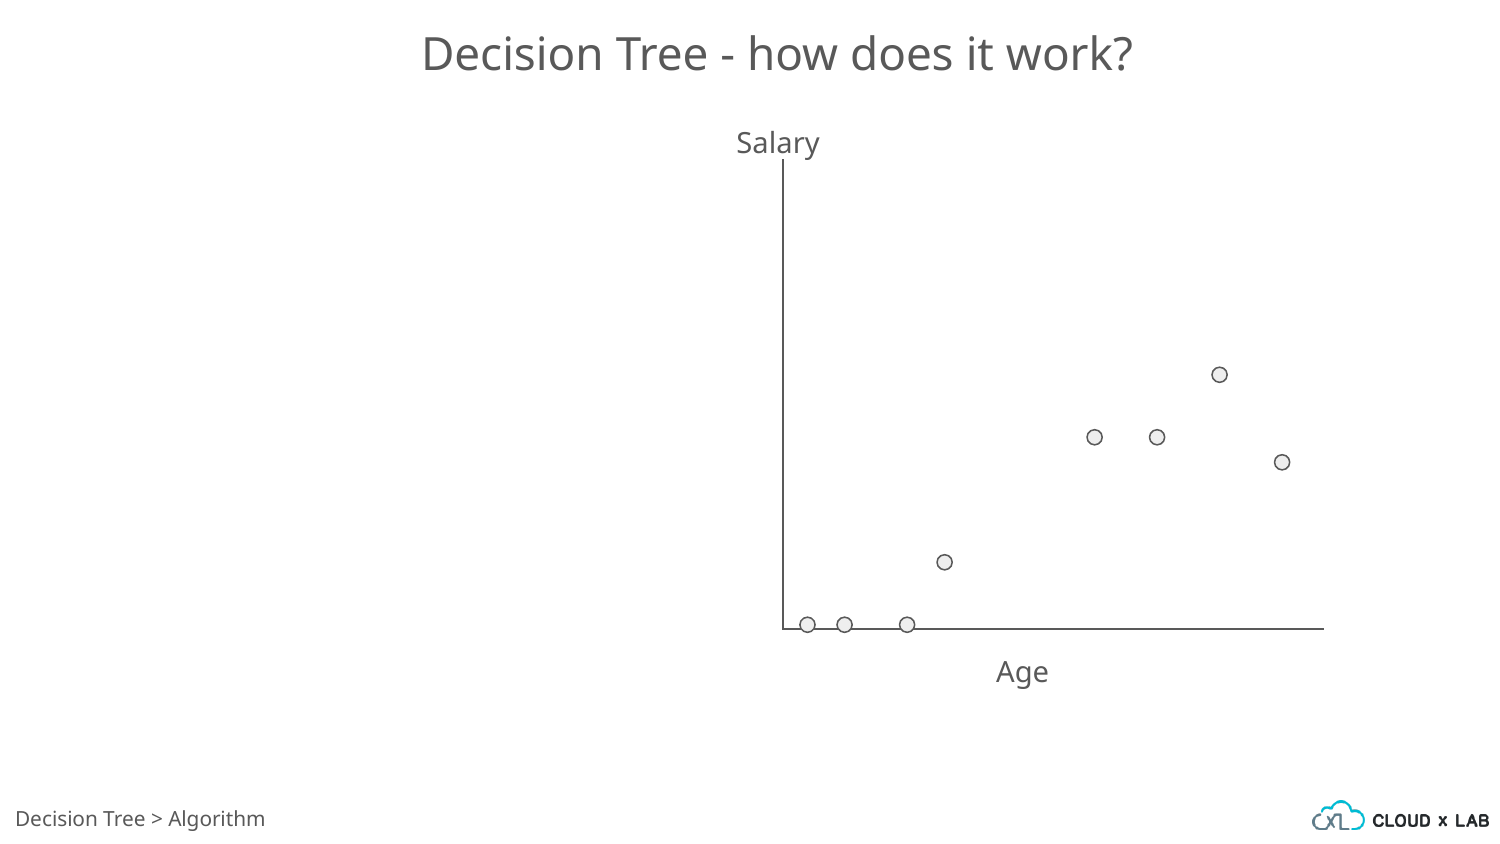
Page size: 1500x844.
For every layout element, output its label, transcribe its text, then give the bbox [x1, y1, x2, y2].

text_box [899, 617, 915, 627]
text_box [1149, 429, 1165, 445]
text_box Decision Tree > Algorithm [0, 790, 354, 836]
text_box [1211, 367, 1228, 383]
text_box Salary [721, 108, 845, 194]
text_box [1087, 429, 1103, 445]
text_box [836, 617, 853, 627]
text_box [1274, 454, 1290, 470]
text_box [937, 554, 953, 570]
text_box [799, 617, 816, 627]
text_box Decision Tree - how does it work? [146, 0, 1409, 87]
text_box Age [981, 638, 1104, 724]
picture [1312, 800, 1490, 830]
